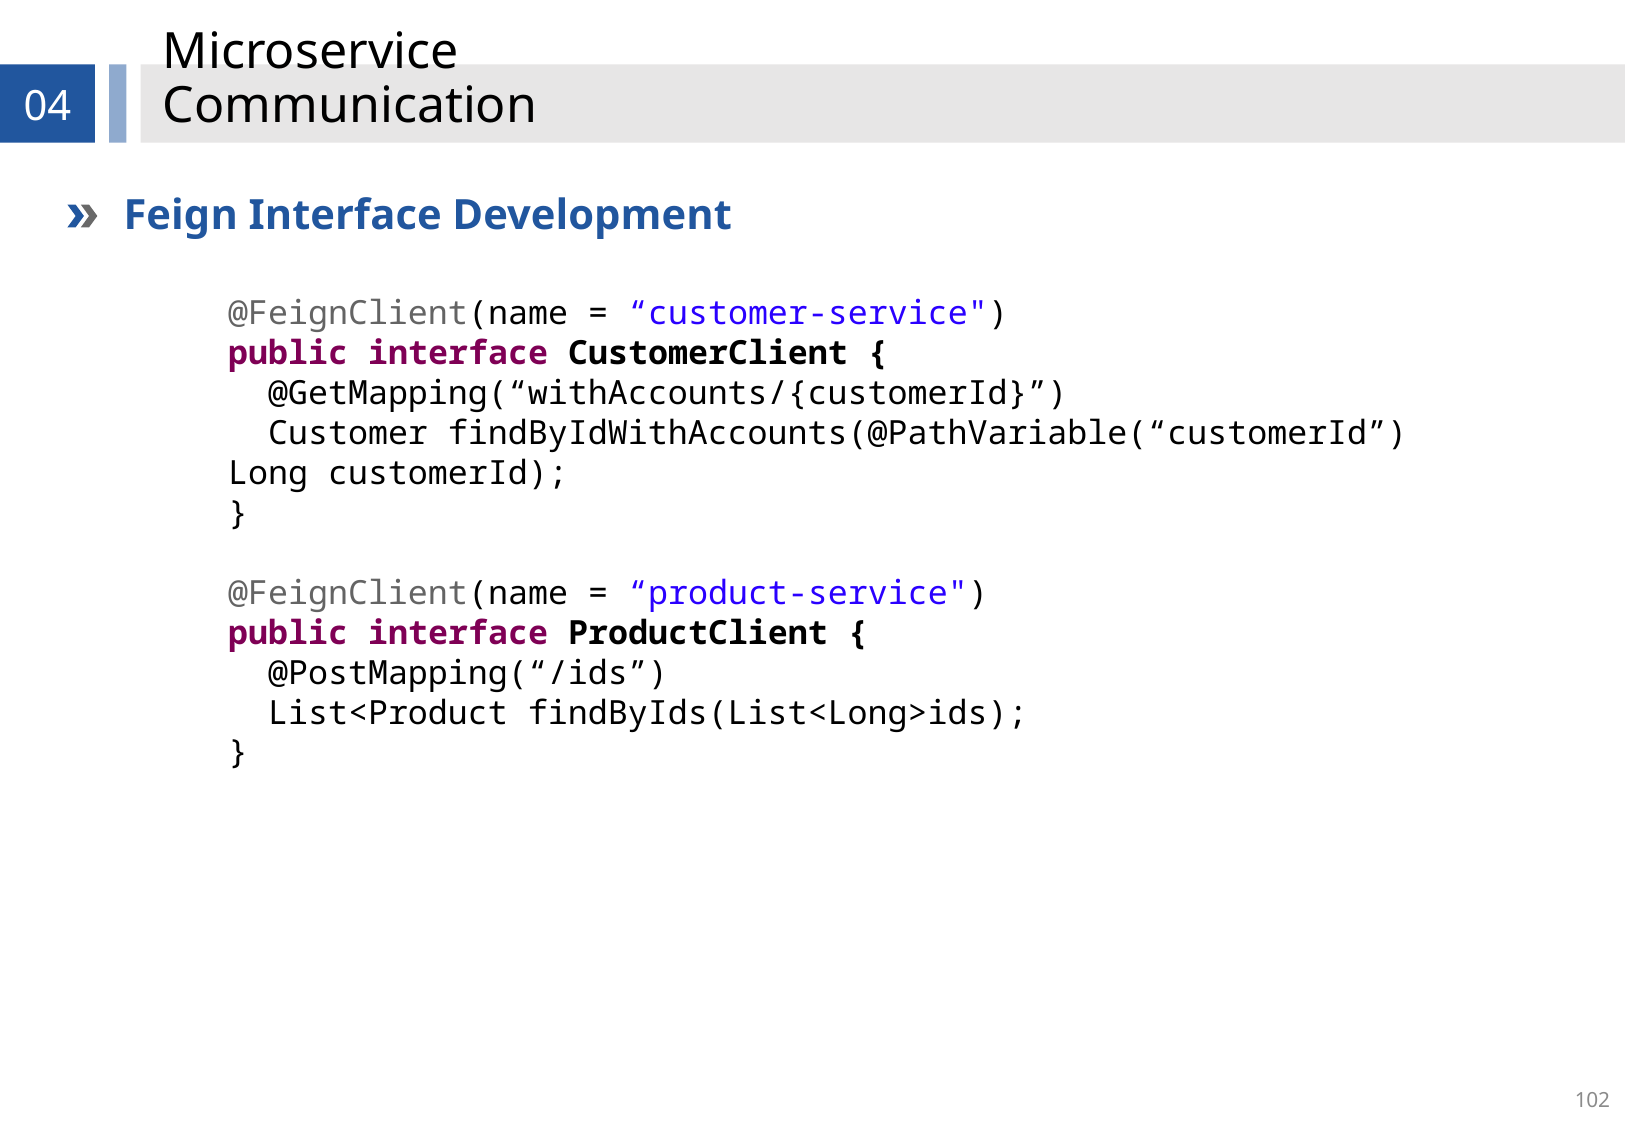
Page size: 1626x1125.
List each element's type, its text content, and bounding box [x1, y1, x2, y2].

list 04 [12, 83, 83, 130]
title Microservice Communication [162, 78, 830, 134]
slide_number 102 [1455, 1070, 1625, 1125]
list Feign Interface Development [123, 193, 1597, 239]
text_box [67, 204, 98, 228]
text_box @FeignClient(name = “customer-service") public interface CustomerClient { @GetMapping(“withAccounts/{customerId}”) Customer findByIdWithAccounts(@PathVariable(“customerId”) Long customerId); } @FeignClient(name = “product-service") public interface ProductClient { @PostMapping(“/ids”) List<Product findByIds(List<Long>ids); } [213, 284, 1470, 818]
